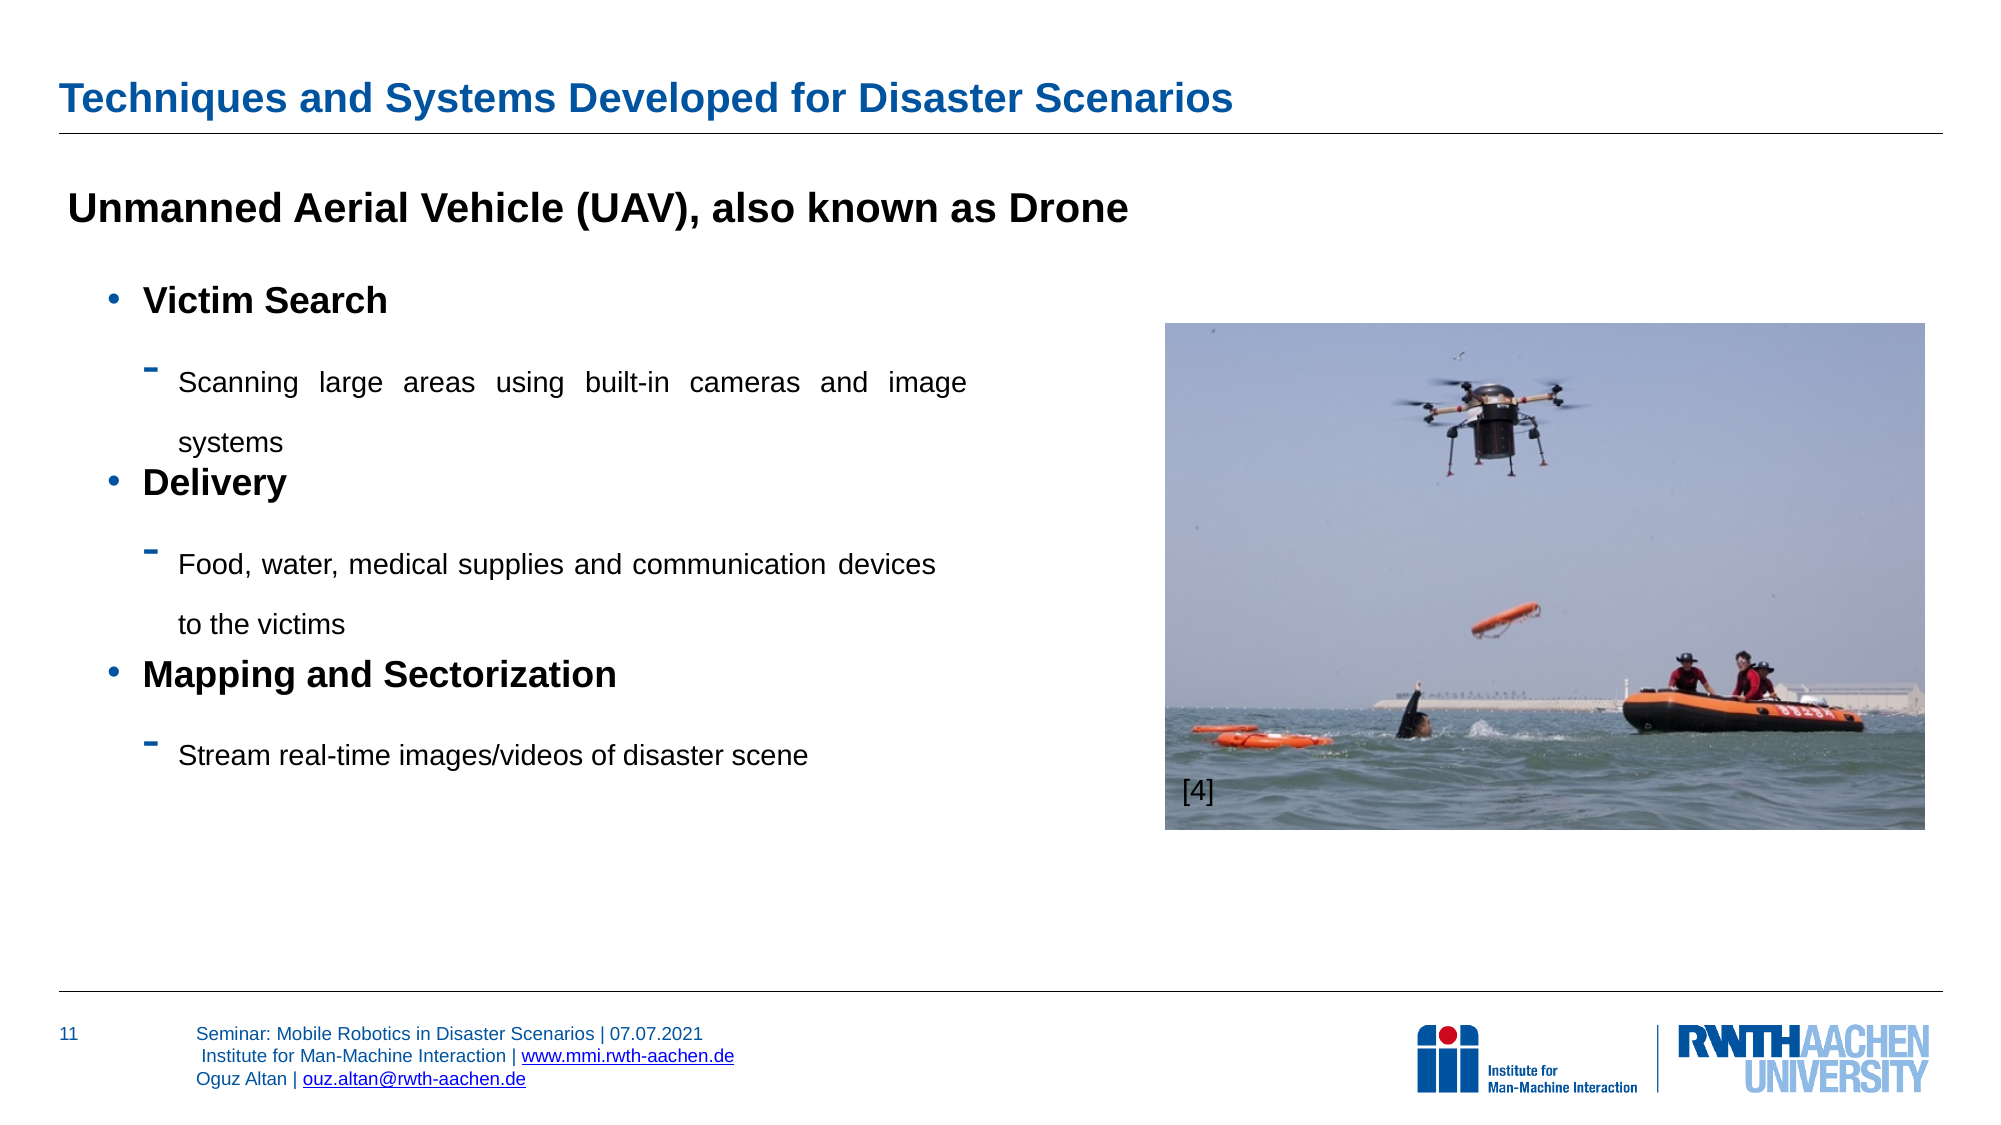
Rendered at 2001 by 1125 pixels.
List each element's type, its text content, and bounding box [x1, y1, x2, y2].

text_box 11 [52, 1021, 193, 1044]
text_box Seminar: Mobile Robotics in Disaster Scenarios | 07.07.2021 Institute for Man-Machine Interaction | www.mmi.rwth-aachen.de Oguz Altan | ouz.altan@rwth-aachen.de [193, 1021, 970, 1090]
text_box Mapping and Sectorization Stream real-time images/videos of disaster scene [105, 647, 961, 777]
picture [1417, 1024, 1929, 1093]
list Unmanned Aerial Vehicle (UAV), also known as Drone [67, 181, 1952, 232]
text_box Victim Search Scanning large areas using built-in cameras and image systems [105, 273, 968, 463]
picture [1165, 323, 1926, 830]
text_box Delivery Food, water, medical supplies and communication devices to the victims [105, 463, 937, 645]
title Techniques and Systems Developed for Disaster Scenarios [56, 68, 1925, 259]
text_box [65, 263, 563, 324]
